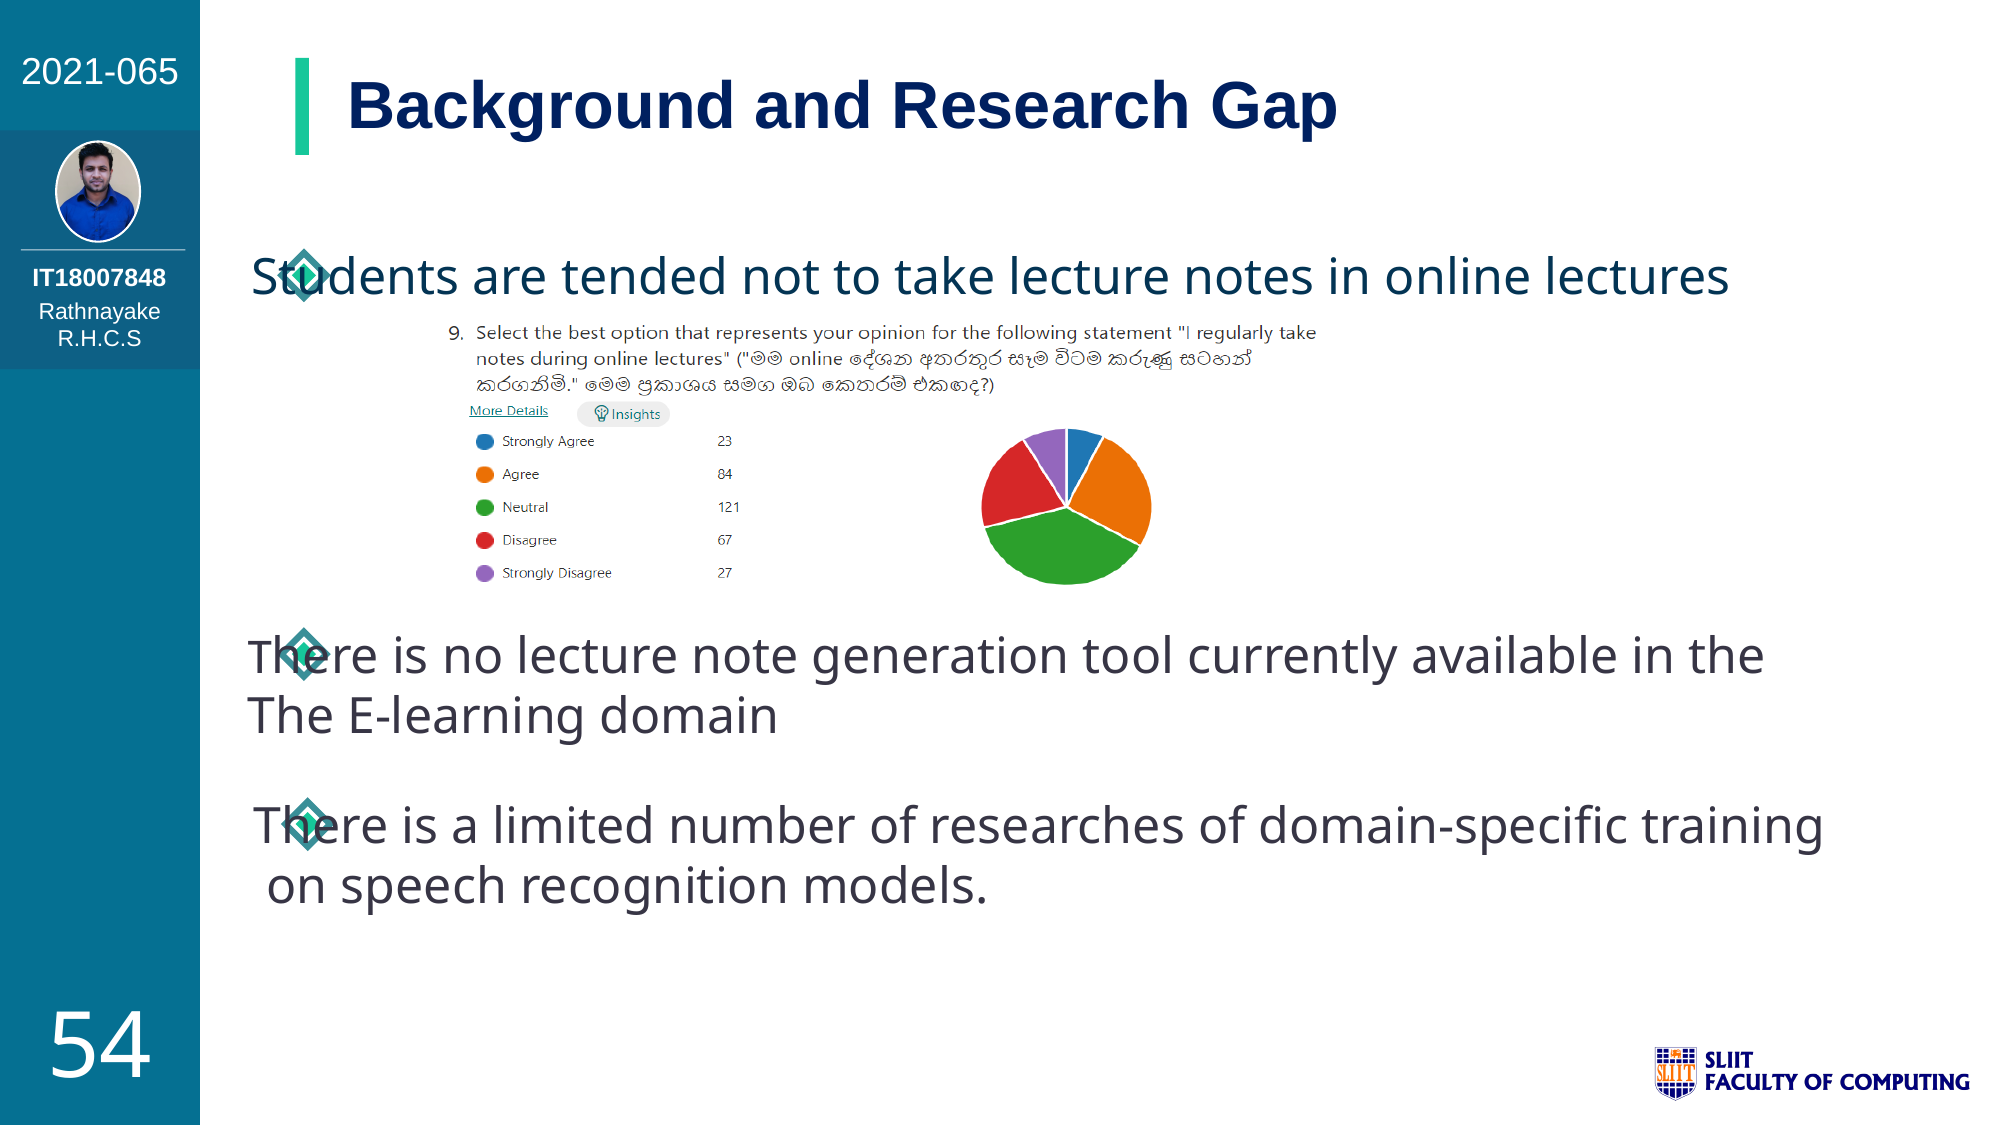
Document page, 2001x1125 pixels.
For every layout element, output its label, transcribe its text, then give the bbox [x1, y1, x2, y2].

picture [1637, 1027, 1983, 1118]
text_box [295, 54, 1360, 155]
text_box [288, 616, 1691, 753]
picture [56, 141, 140, 242]
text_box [287, 237, 1646, 314]
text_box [291, 786, 1740, 984]
text_box 54 [32, 977, 168, 1103]
text_box IT18007848 [17, 253, 182, 288]
text_box Rathnayake R.H.C.S [9, 288, 190, 359]
picture [379, 298, 1369, 597]
